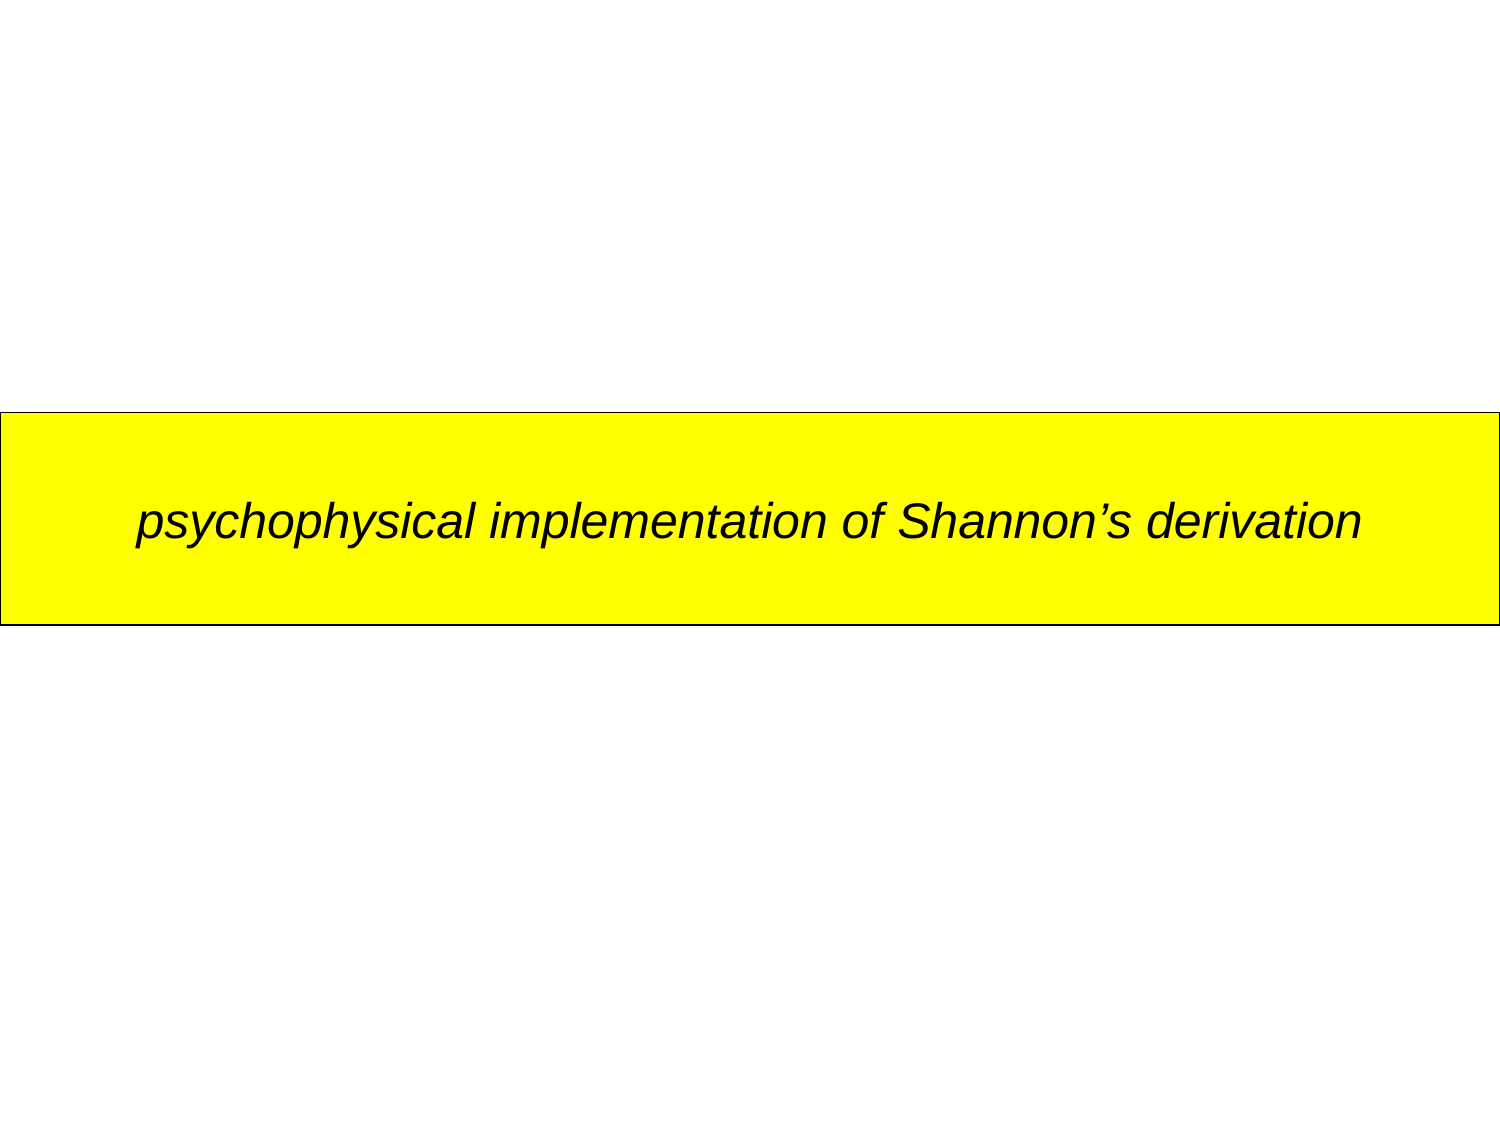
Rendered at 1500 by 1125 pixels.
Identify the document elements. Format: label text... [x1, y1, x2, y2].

text_box psychophysical implementation of Shannon’s derivation [0, 412, 1500, 625]
